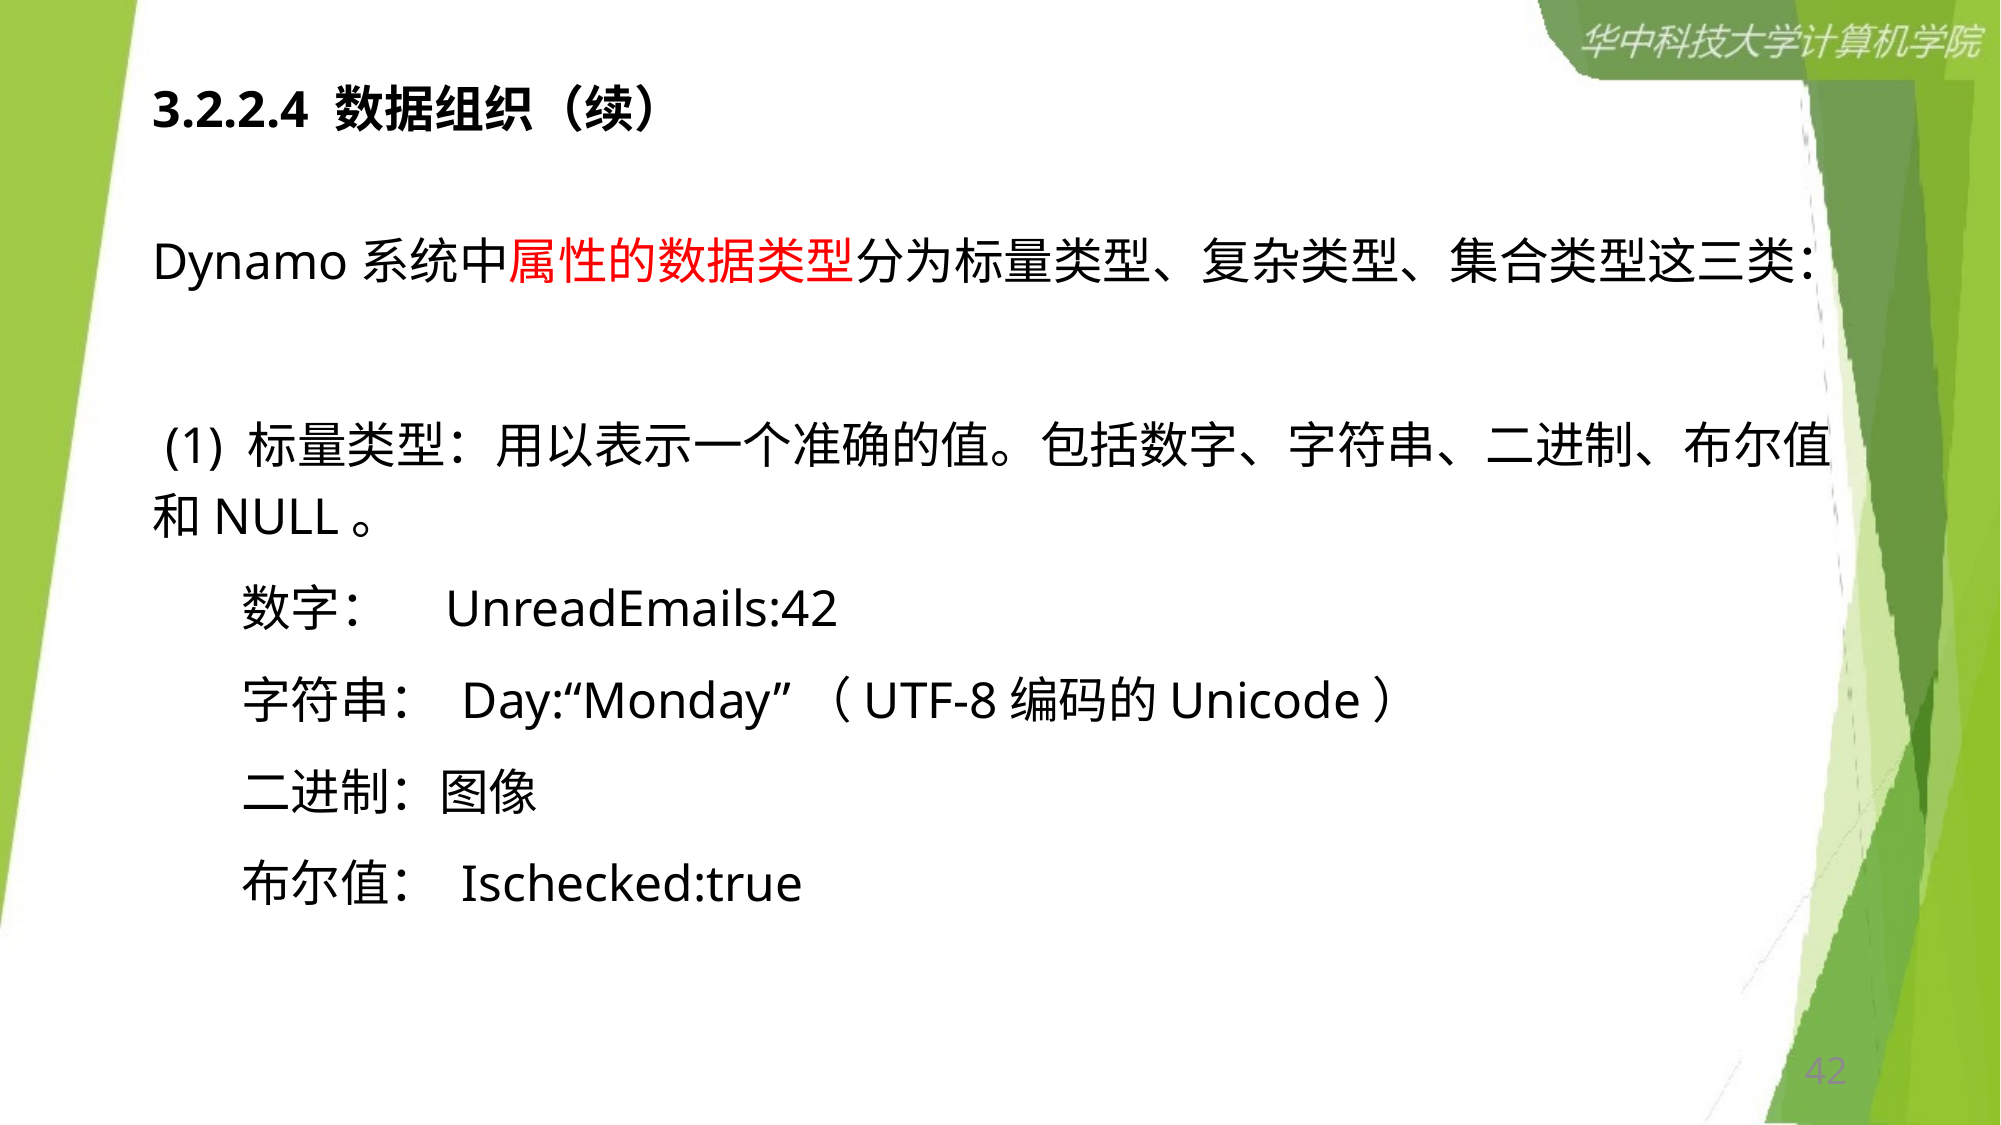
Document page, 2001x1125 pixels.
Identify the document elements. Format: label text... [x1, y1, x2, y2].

list Dynamo系统中属性的数据类型分为标量类型、复杂类型、集合类型这三类： (1) 标量类型：用以表示一个准确的值。包括数字、字符串、二进制、布尔值和NULL。 数字： UnreadEmails:42 字符串： Day:“Monday”（UTF-8编码的Unicode） 二进制：图像 布尔值： Ischecked:true [137, 210, 1863, 925]
picture [0, 0, 2001, 1125]
slide_number 42 [1412, 1042, 1863, 1103]
title 3.2.2.4 数据组织（续） [137, 59, 1863, 164]
